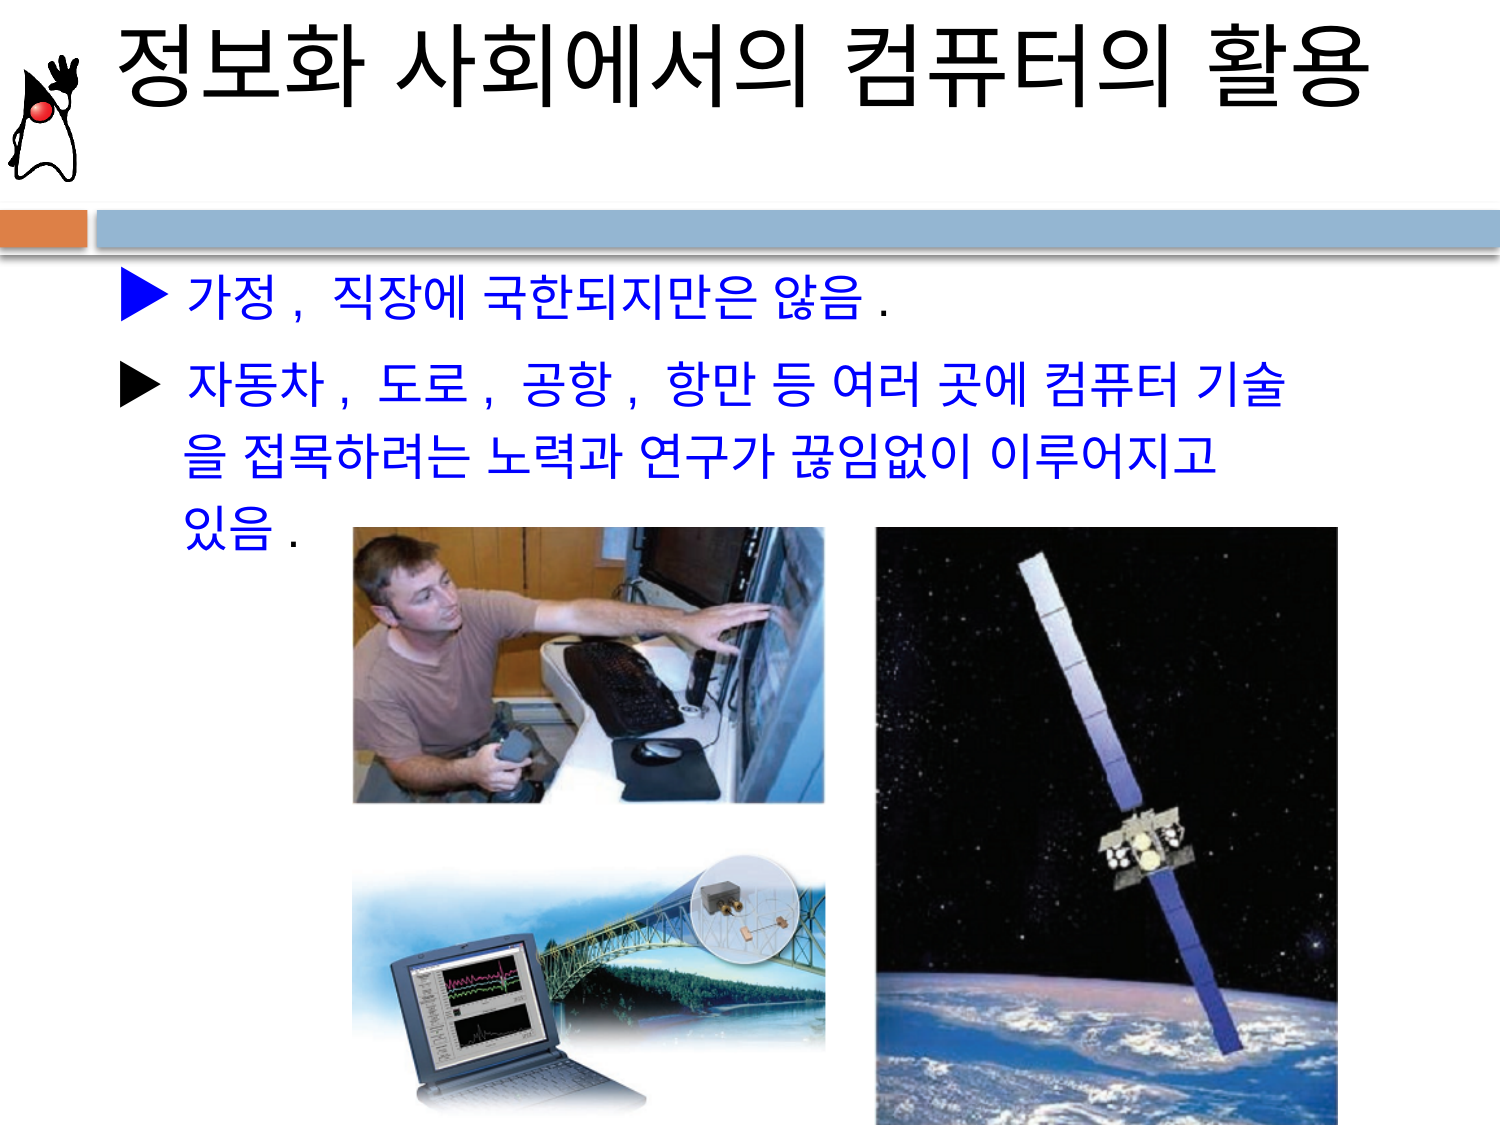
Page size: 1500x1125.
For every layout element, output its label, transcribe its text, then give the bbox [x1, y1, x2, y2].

title 정보화 사회에서의 컴퓨터의 활용 [99, 37, 1438, 200]
text_box ▶가정, 직장에 국한되지만은 않음. [99, 236, 1447, 408]
text_box ▶ 자동차, 도로, 공항, 항만 등 여러 곳에 컴퓨터 기술 을 접목하려는 노력과 연구가 끊임없이 이루어지고 있음. [99, 333, 1341, 637]
picture [8, 55, 79, 182]
picture [352, 527, 1338, 1125]
